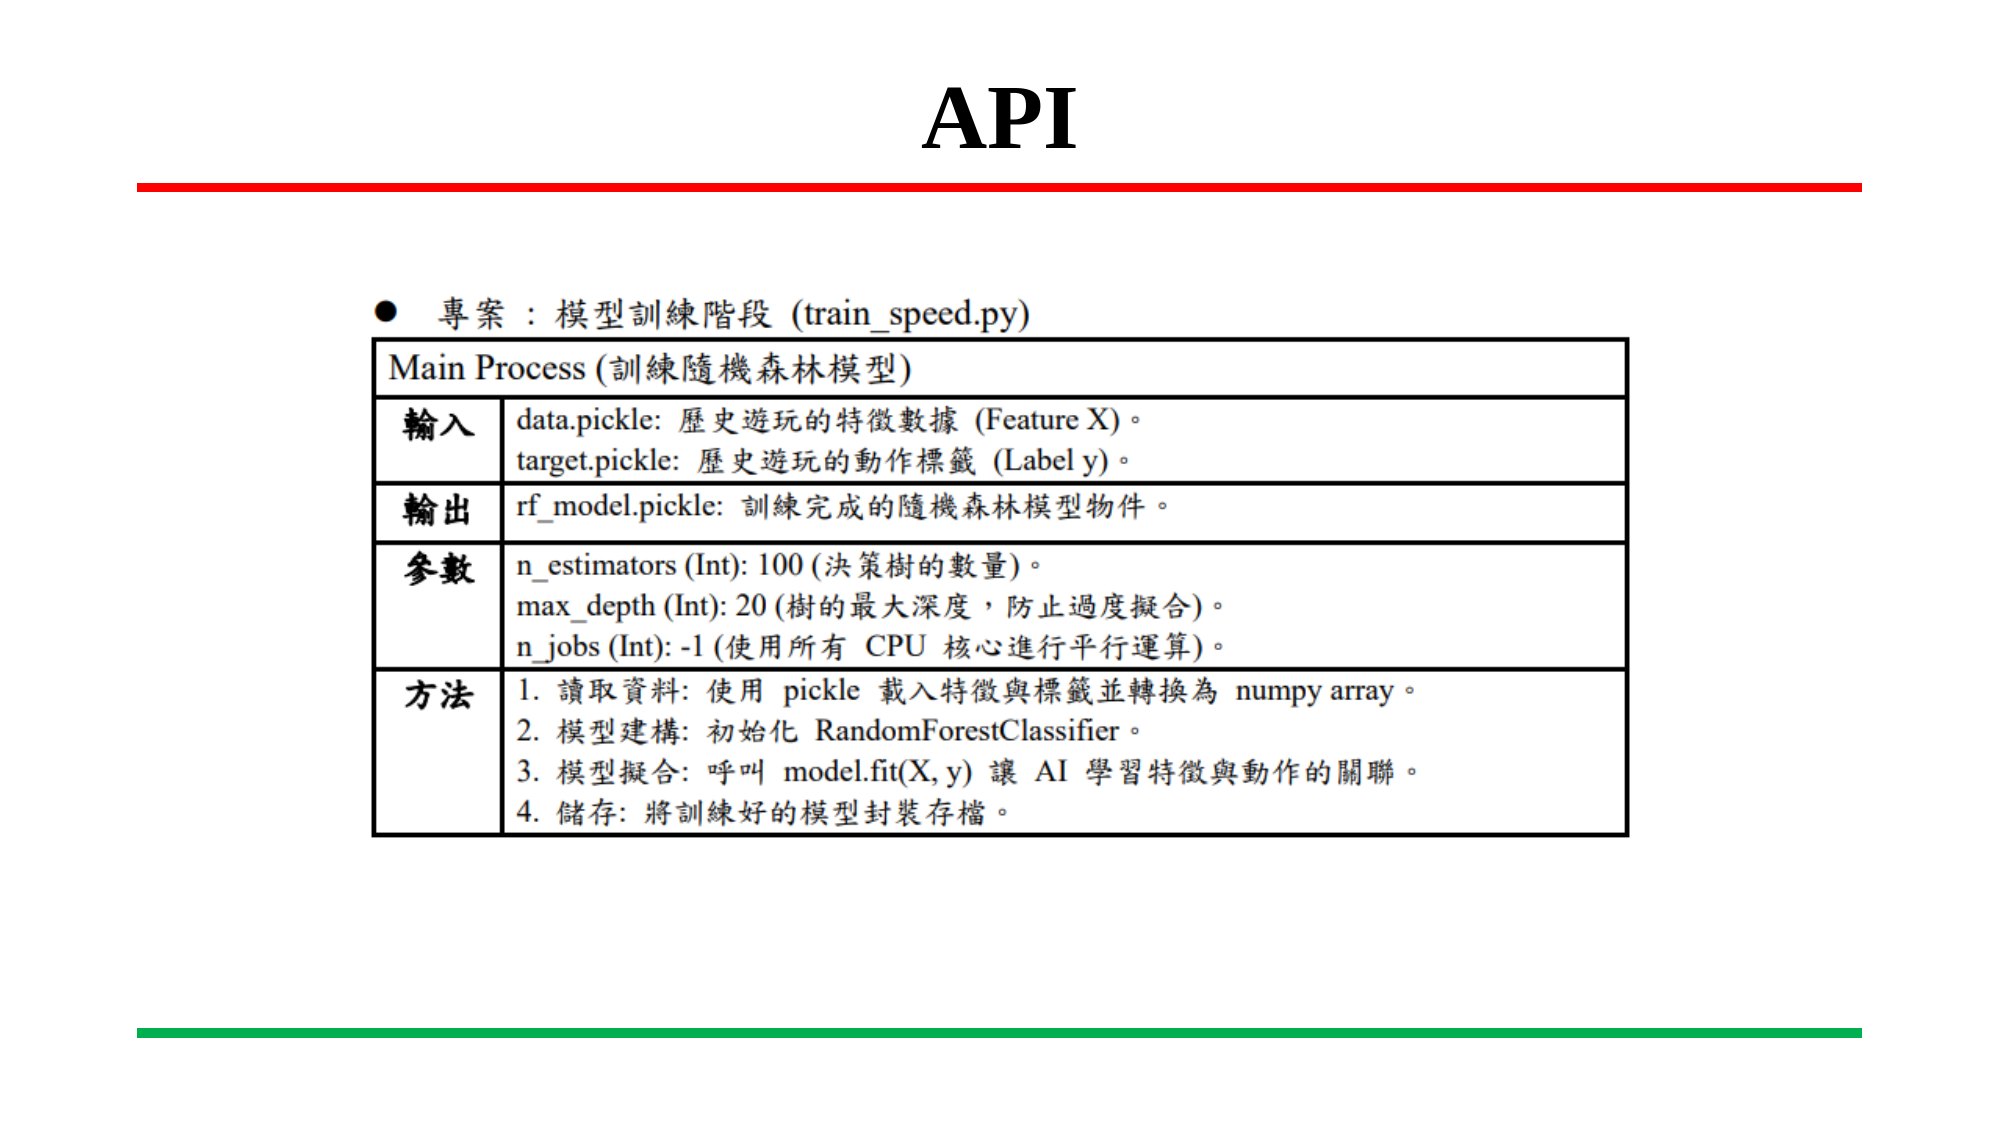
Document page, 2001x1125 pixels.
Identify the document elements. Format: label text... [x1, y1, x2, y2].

title API [137, 59, 1863, 178]
picture [364, 277, 1636, 847]
